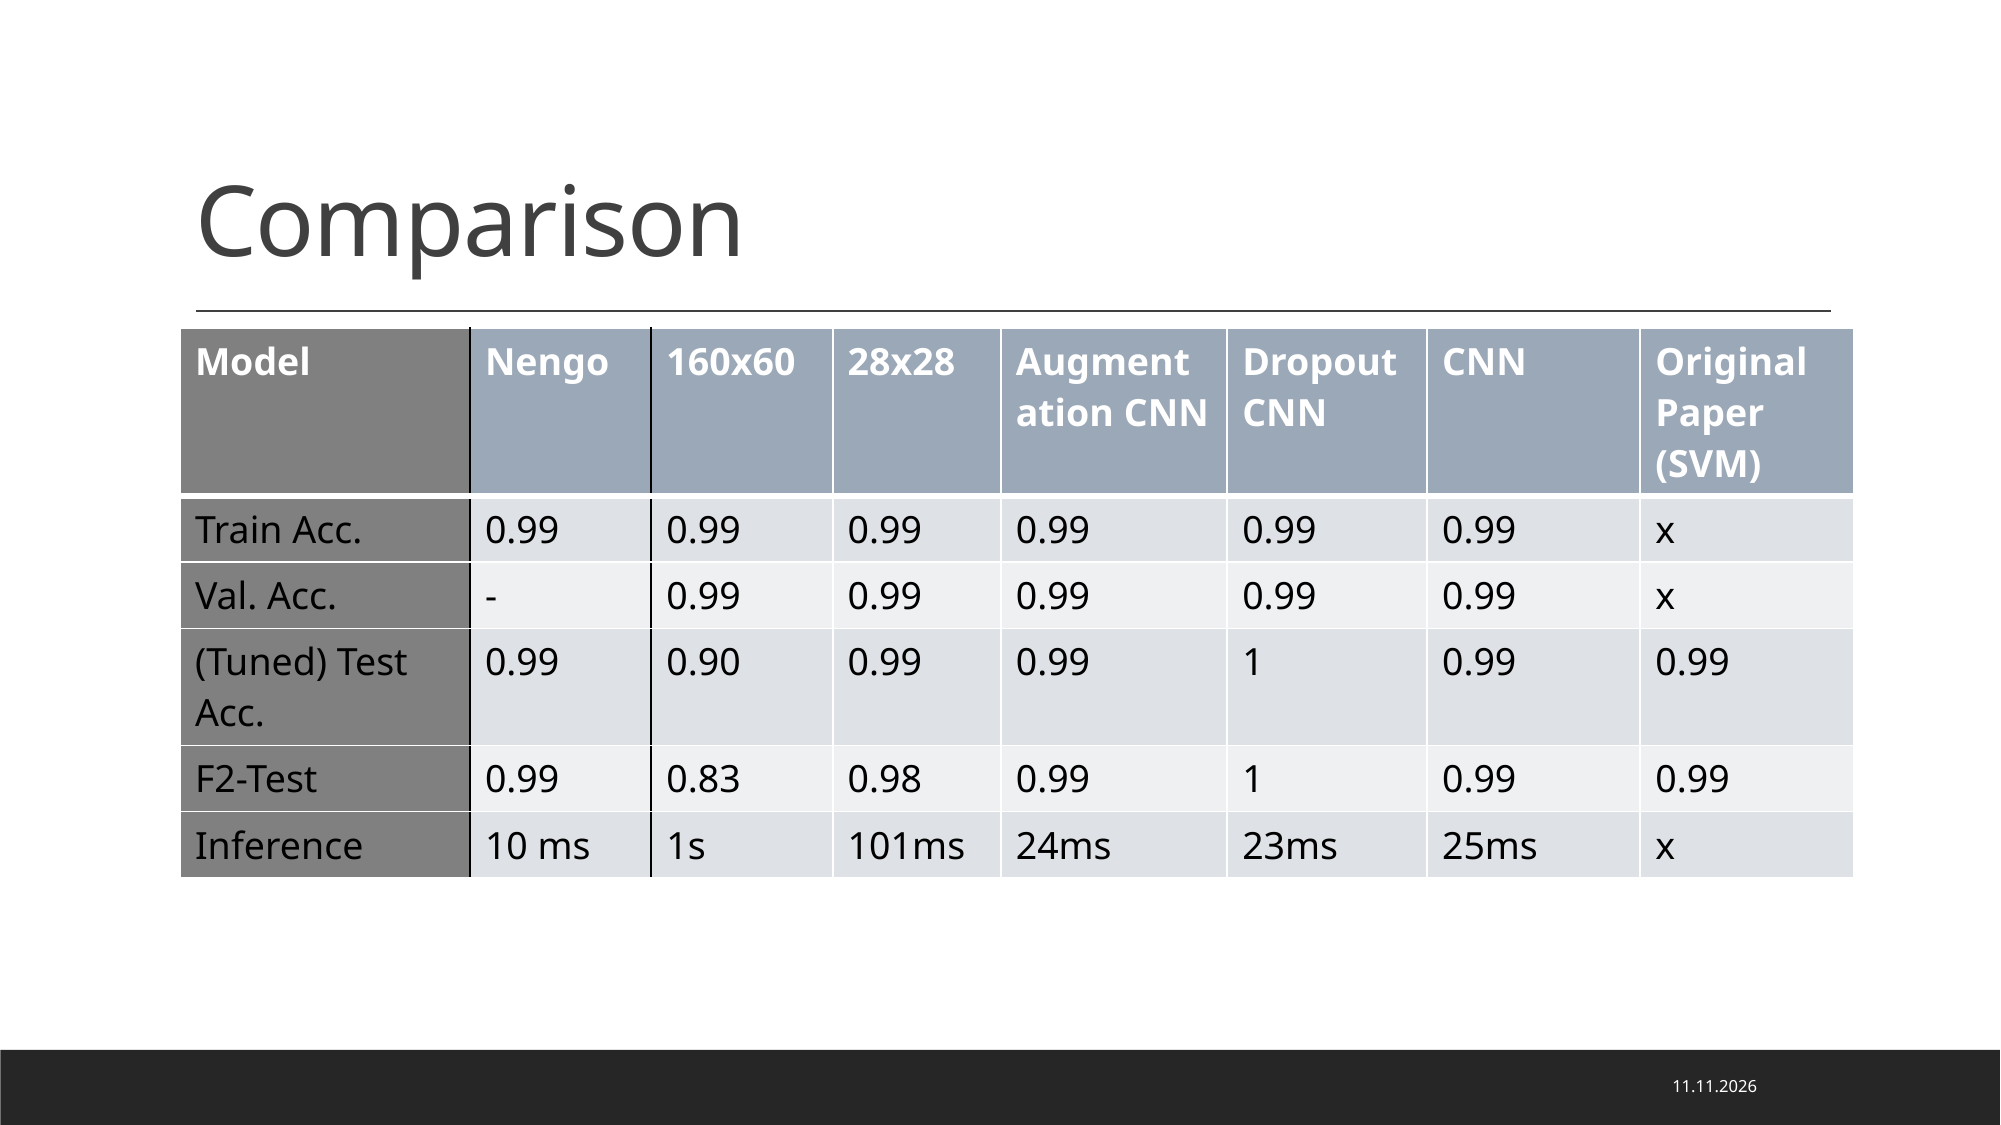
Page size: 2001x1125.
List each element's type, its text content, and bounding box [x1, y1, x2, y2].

table_cell 0.99 [1002, 629, 1226, 745]
table_cell 0.99 [471, 746, 650, 811]
table_cell 0.99 [834, 499, 1000, 561]
table_cell 0.99 [652, 499, 832, 561]
table_header Original Paper (SVM) [1641, 329, 1853, 493]
table_cell 0.99 [1428, 746, 1639, 811]
table_cell 1 [1228, 746, 1426, 811]
table_cell 0.99 [471, 629, 650, 745]
table_cell 0.99 [1641, 746, 1853, 811]
table_cell 25ms [1428, 812, 1639, 877]
table_cell 0.99 [834, 563, 1000, 628]
table_cell x [1641, 563, 1853, 628]
table_cell F2-Test [181, 746, 469, 811]
table_cell x [1641, 812, 1853, 877]
table_cell 101ms [834, 812, 1000, 877]
table_cell 0.99 [834, 629, 1000, 745]
table_header Augmentation CNN [1002, 329, 1226, 493]
table_header Nengo [471, 329, 650, 493]
table_cell 0.99 [1428, 563, 1639, 628]
table_cell 0.99 [1428, 499, 1639, 561]
table_cell 24ms [1002, 812, 1226, 877]
table_cell Train Acc. [181, 499, 469, 561]
table_cell 23ms [1228, 812, 1426, 877]
table_cell - [471, 563, 650, 628]
table_cell 0.90 [652, 629, 832, 745]
table_cell 1 [1228, 629, 1426, 745]
table_header CNN [1428, 329, 1639, 493]
table_header Model [181, 329, 469, 493]
table_cell 0.98 [834, 746, 1000, 811]
table_cell 0.99 [1002, 746, 1226, 811]
table_cell 0.83 [652, 746, 832, 811]
table_cell 0.99 [1428, 629, 1639, 745]
table_header 28x28 [834, 329, 1000, 493]
table_cell 0.99 [652, 563, 832, 628]
table_cell 1s [652, 812, 832, 877]
table_cell 0.99 [1228, 563, 1426, 628]
table_cell 0.99 [471, 499, 650, 561]
table_cell 0.99 [1002, 563, 1226, 628]
table_cell Inference [181, 812, 469, 877]
title Comparison [180, 47, 1830, 285]
table_cell 0.99 [1641, 629, 1853, 745]
table_header 160x60 [652, 329, 832, 493]
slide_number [1348, 1057, 1773, 1118]
table_cell 10 ms [471, 812, 650, 877]
table_cell 0.99 [1002, 499, 1226, 561]
table_cell x [1641, 499, 1853, 561]
table_cell (Tuned) Test Acc. [181, 629, 469, 745]
table_header Dropout CNN [1228, 329, 1426, 493]
table_cell 0.99 [1228, 499, 1426, 561]
table_cell Val. Acc. [181, 563, 469, 628]
